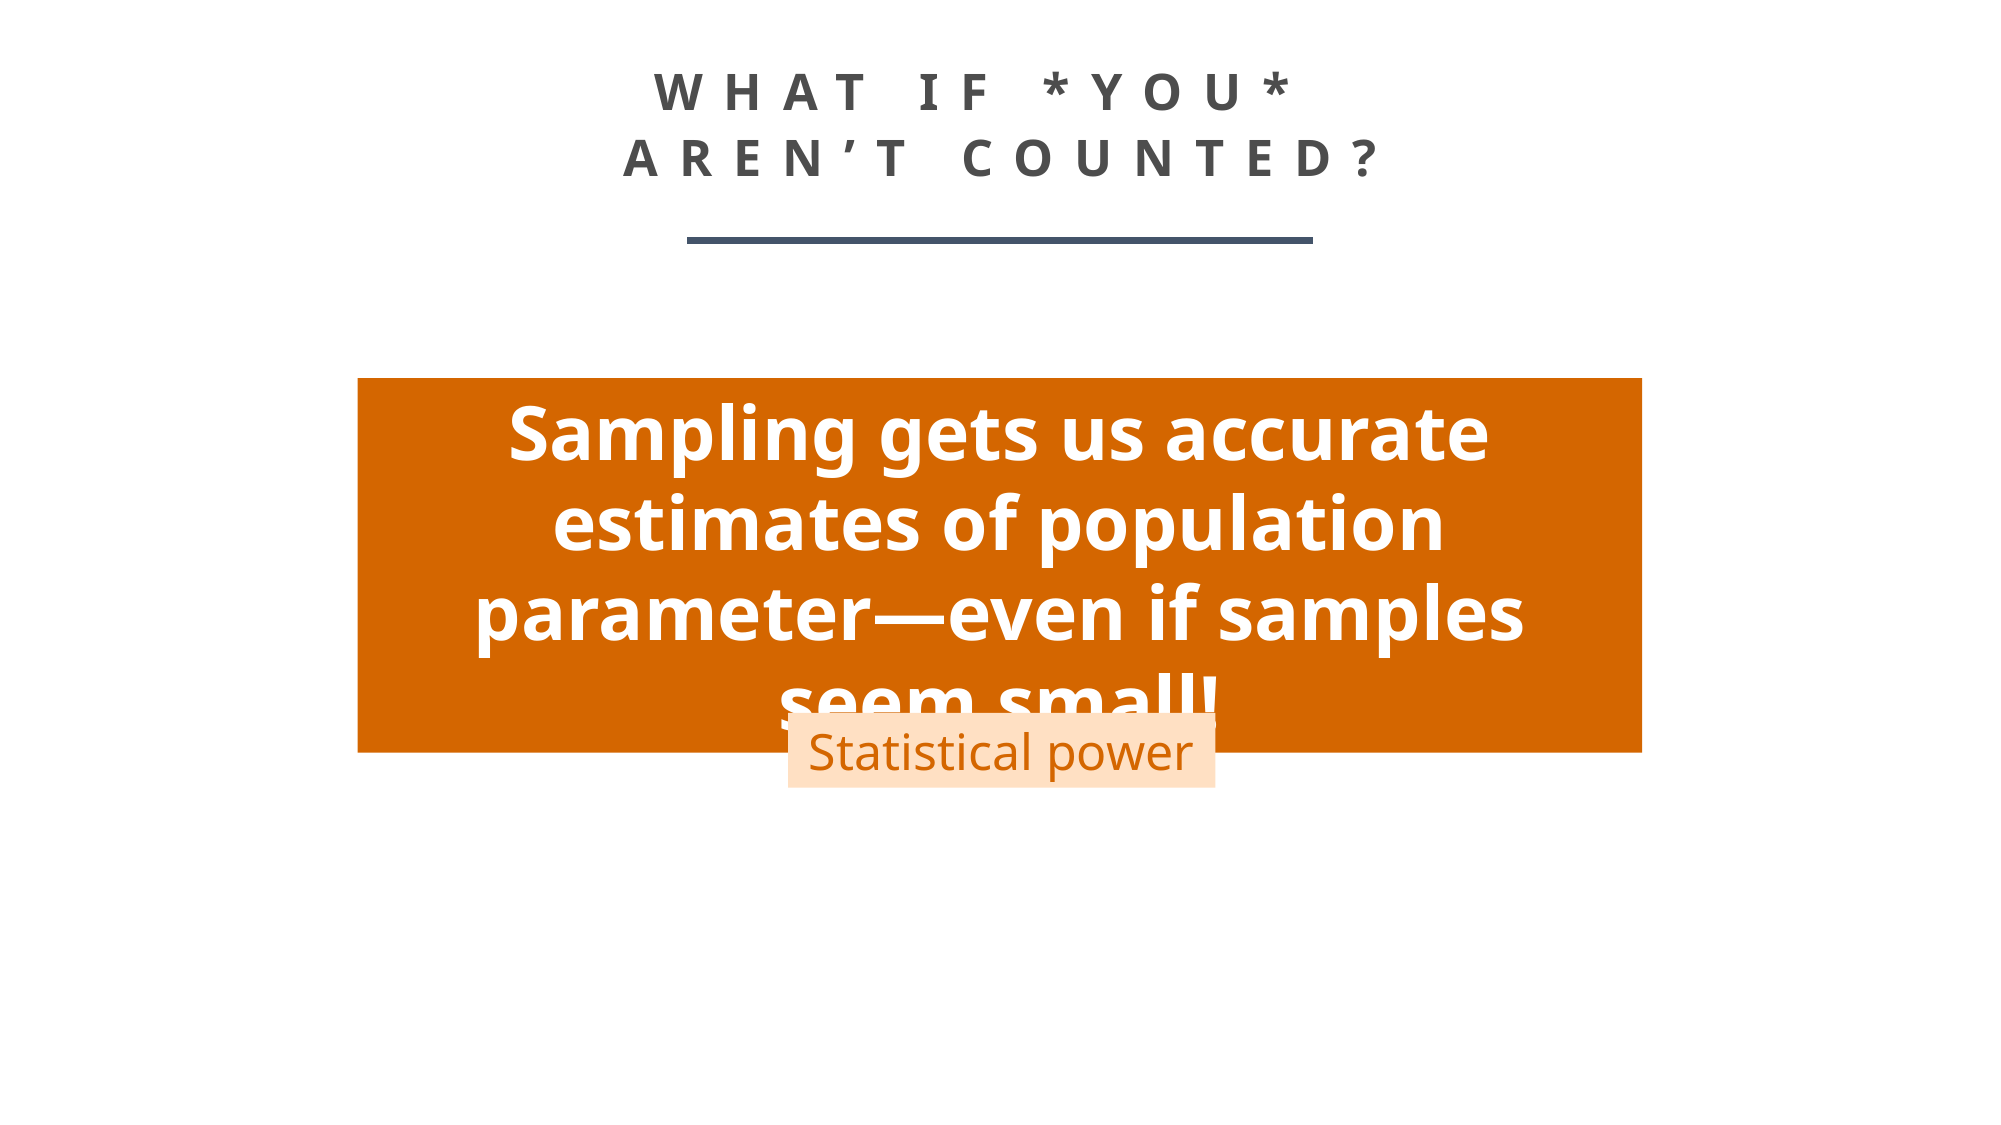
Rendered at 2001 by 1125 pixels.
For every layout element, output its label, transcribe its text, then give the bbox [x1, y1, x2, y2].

text_box Statistical power [788, 712, 1216, 788]
text_box Sampling gets us accurate estimates of population parameter—even if samples seem small! [357, 378, 1643, 753]
title WHAT IF *YOU* AREN’T COUNTED? [0, 45, 2000, 196]
